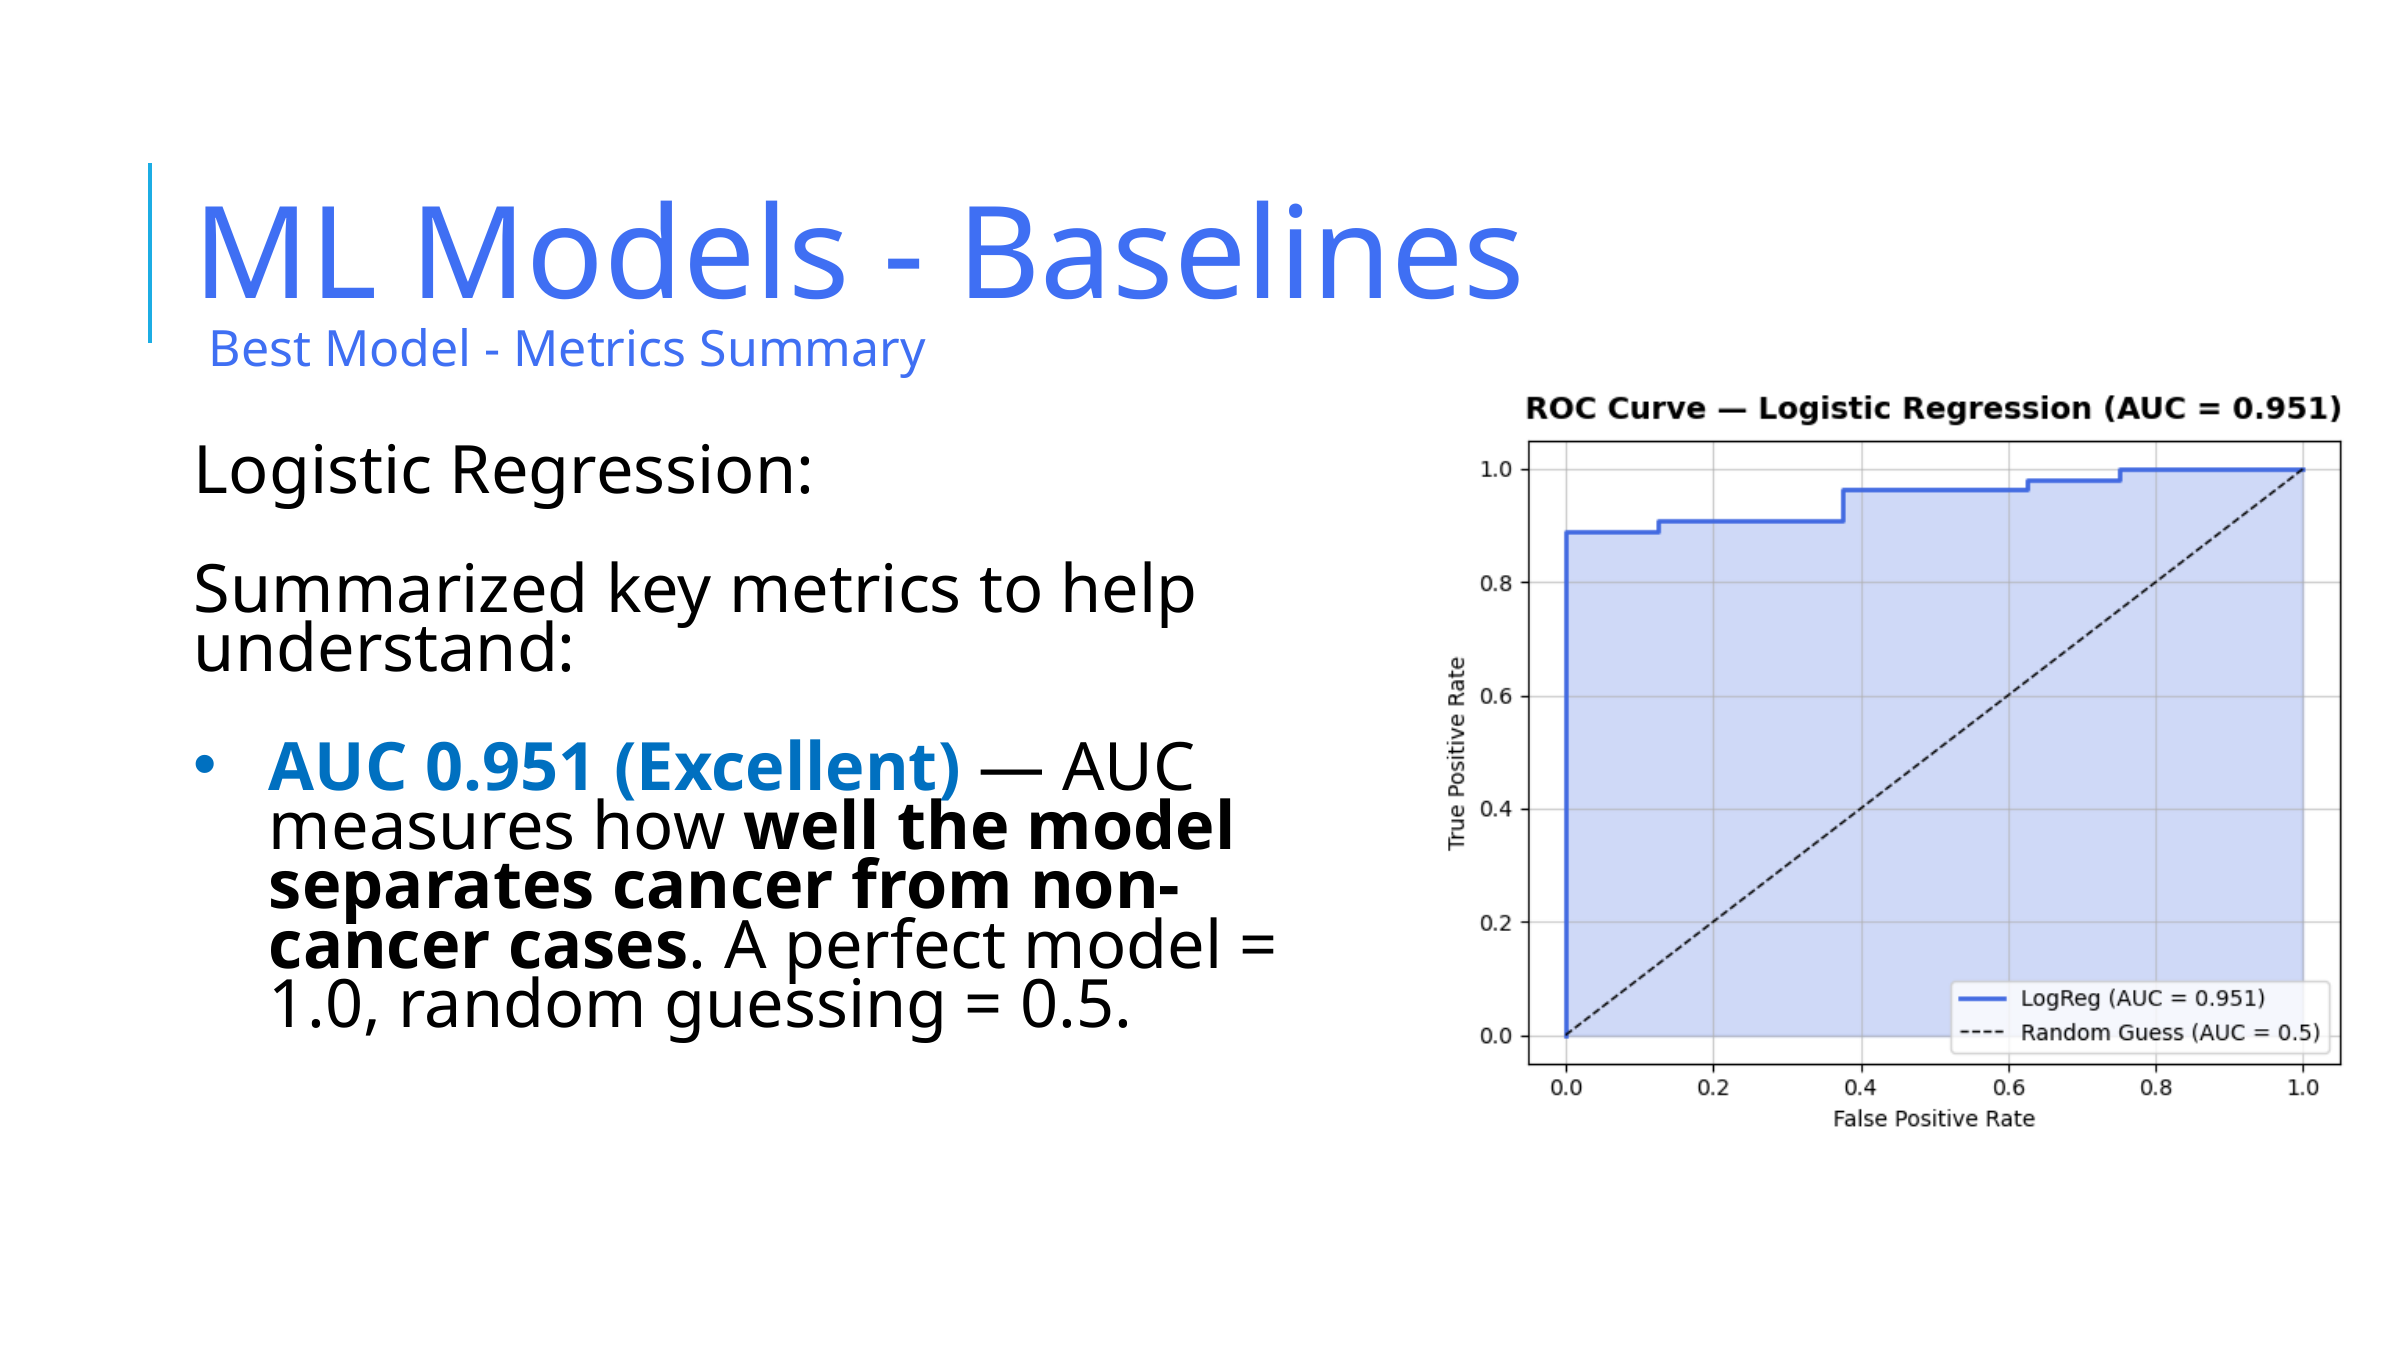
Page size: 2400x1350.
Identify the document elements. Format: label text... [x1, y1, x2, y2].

text_box Best Model - Metrics Summary [193, 300, 1394, 384]
text_box Logistic Regression: Summarized key metrics to help understand: AUC 0.951 (Excellent) — AUC measures how well the model separates cancer from non-cancer cases. A perfect model = 1.0, random guessing = 0.5. [193, 447, 1394, 1293]
picture [1433, 380, 2359, 1147]
text_box ML Models - Baselines [193, 163, 1434, 324]
